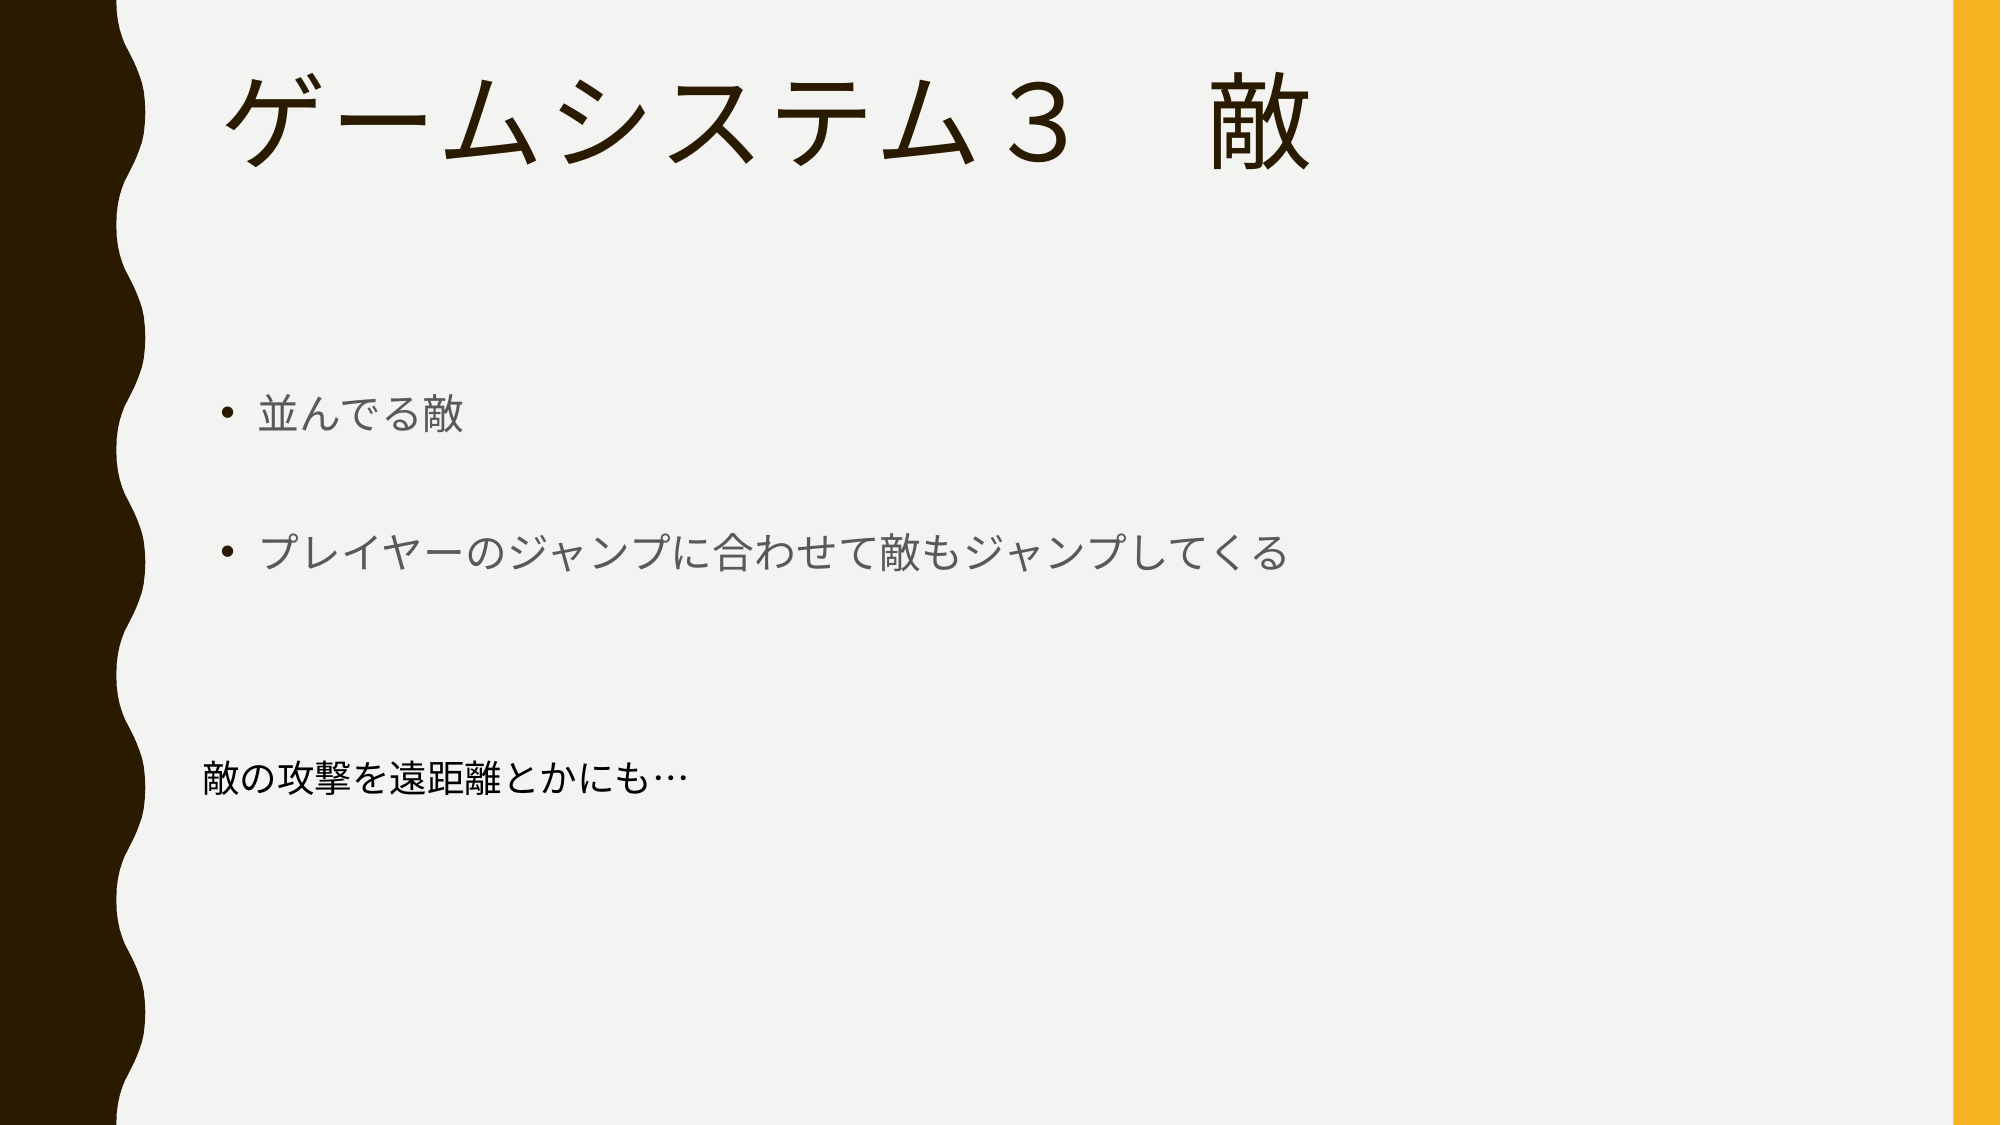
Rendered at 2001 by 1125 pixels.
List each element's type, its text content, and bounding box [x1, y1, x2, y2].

list 並んでる敵 プレイヤーのジャンプに合わせて敵もジャンプしてくる [205, 375, 1875, 965]
title ゲームシステム３ 敵 [205, 62, 1875, 308]
text_box 敵の攻撃を遠距離とかにも… [187, 747, 1568, 807]
